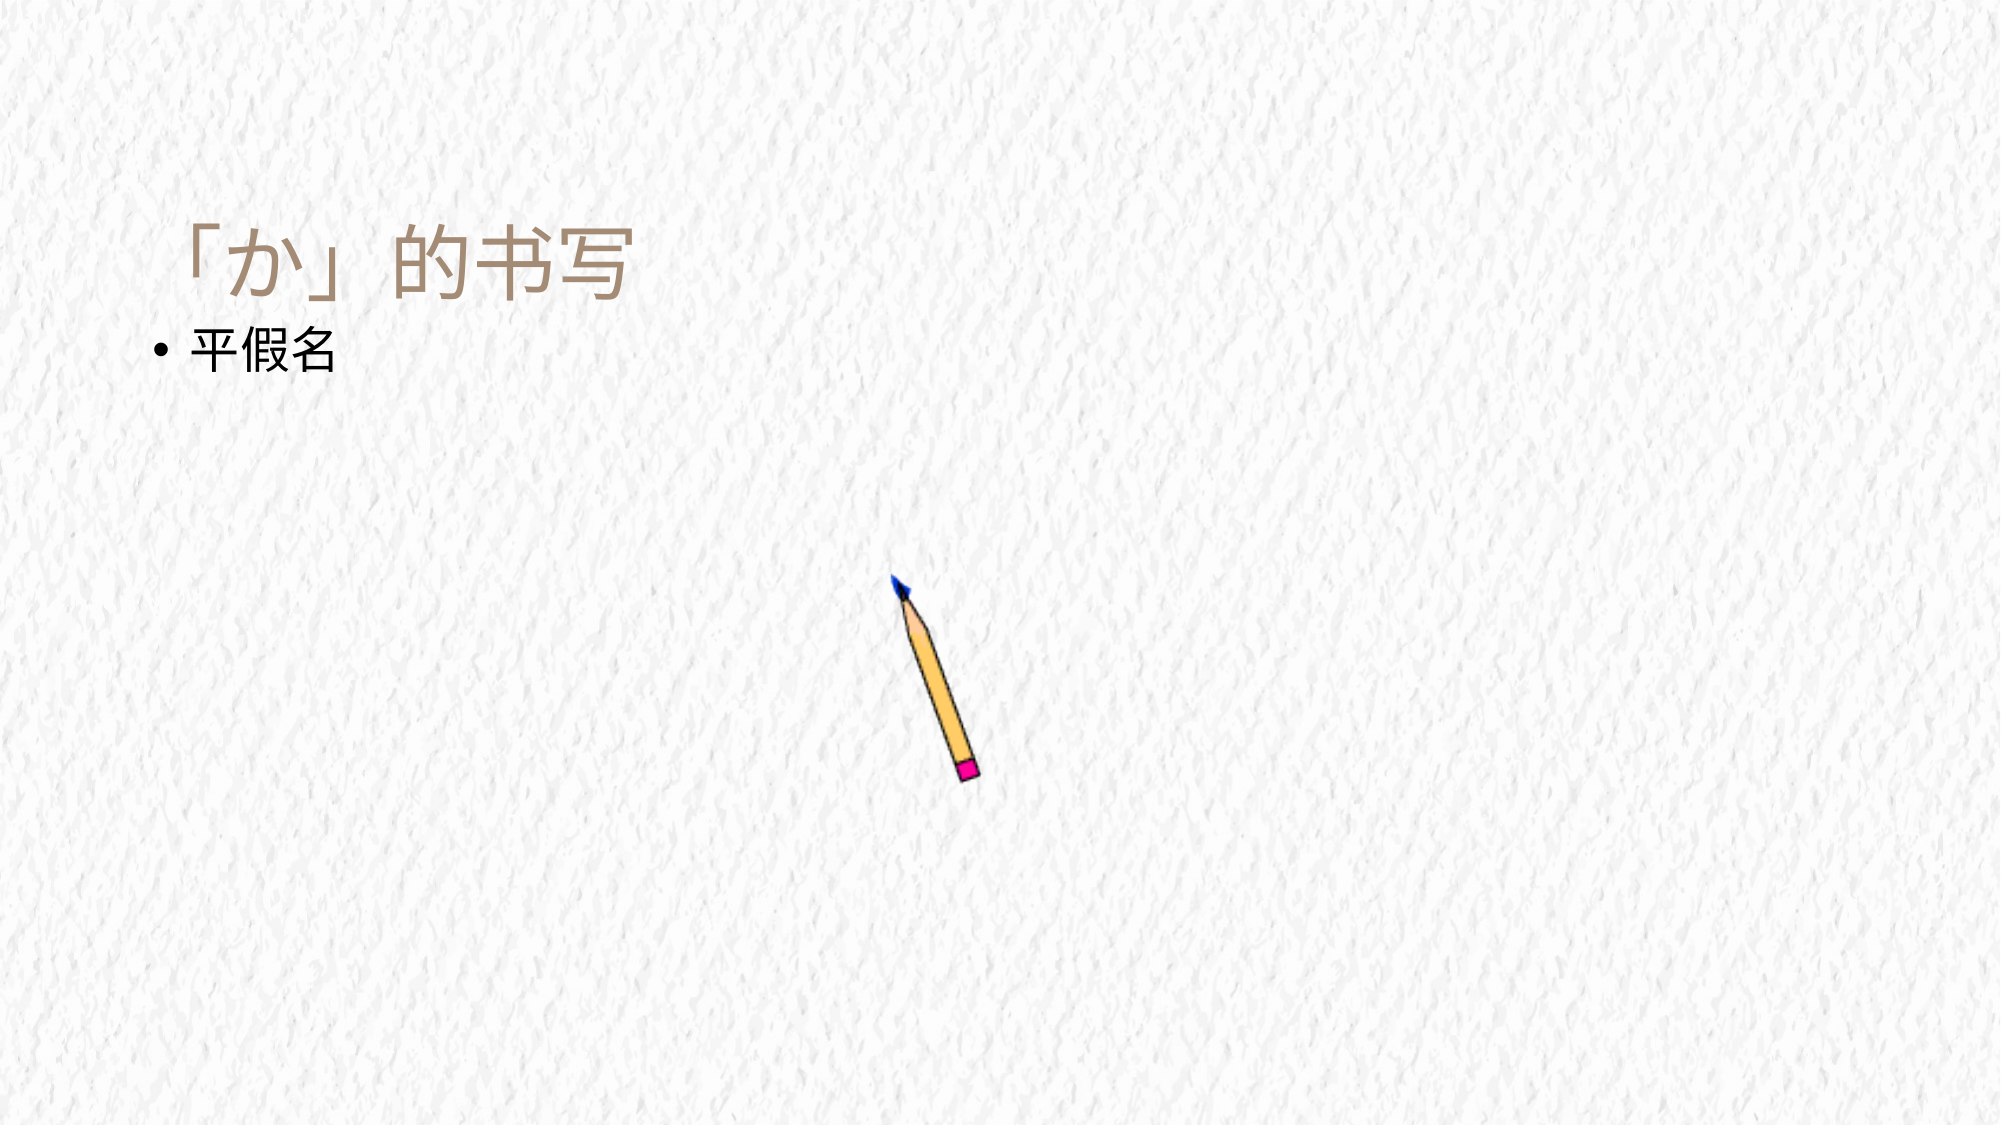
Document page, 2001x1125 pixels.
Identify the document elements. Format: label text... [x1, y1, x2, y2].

title 「か」的书写 [124, 142, 1850, 361]
picture [0, 0, 2001, 1125]
list 平假名 [137, 299, 1863, 1014]
